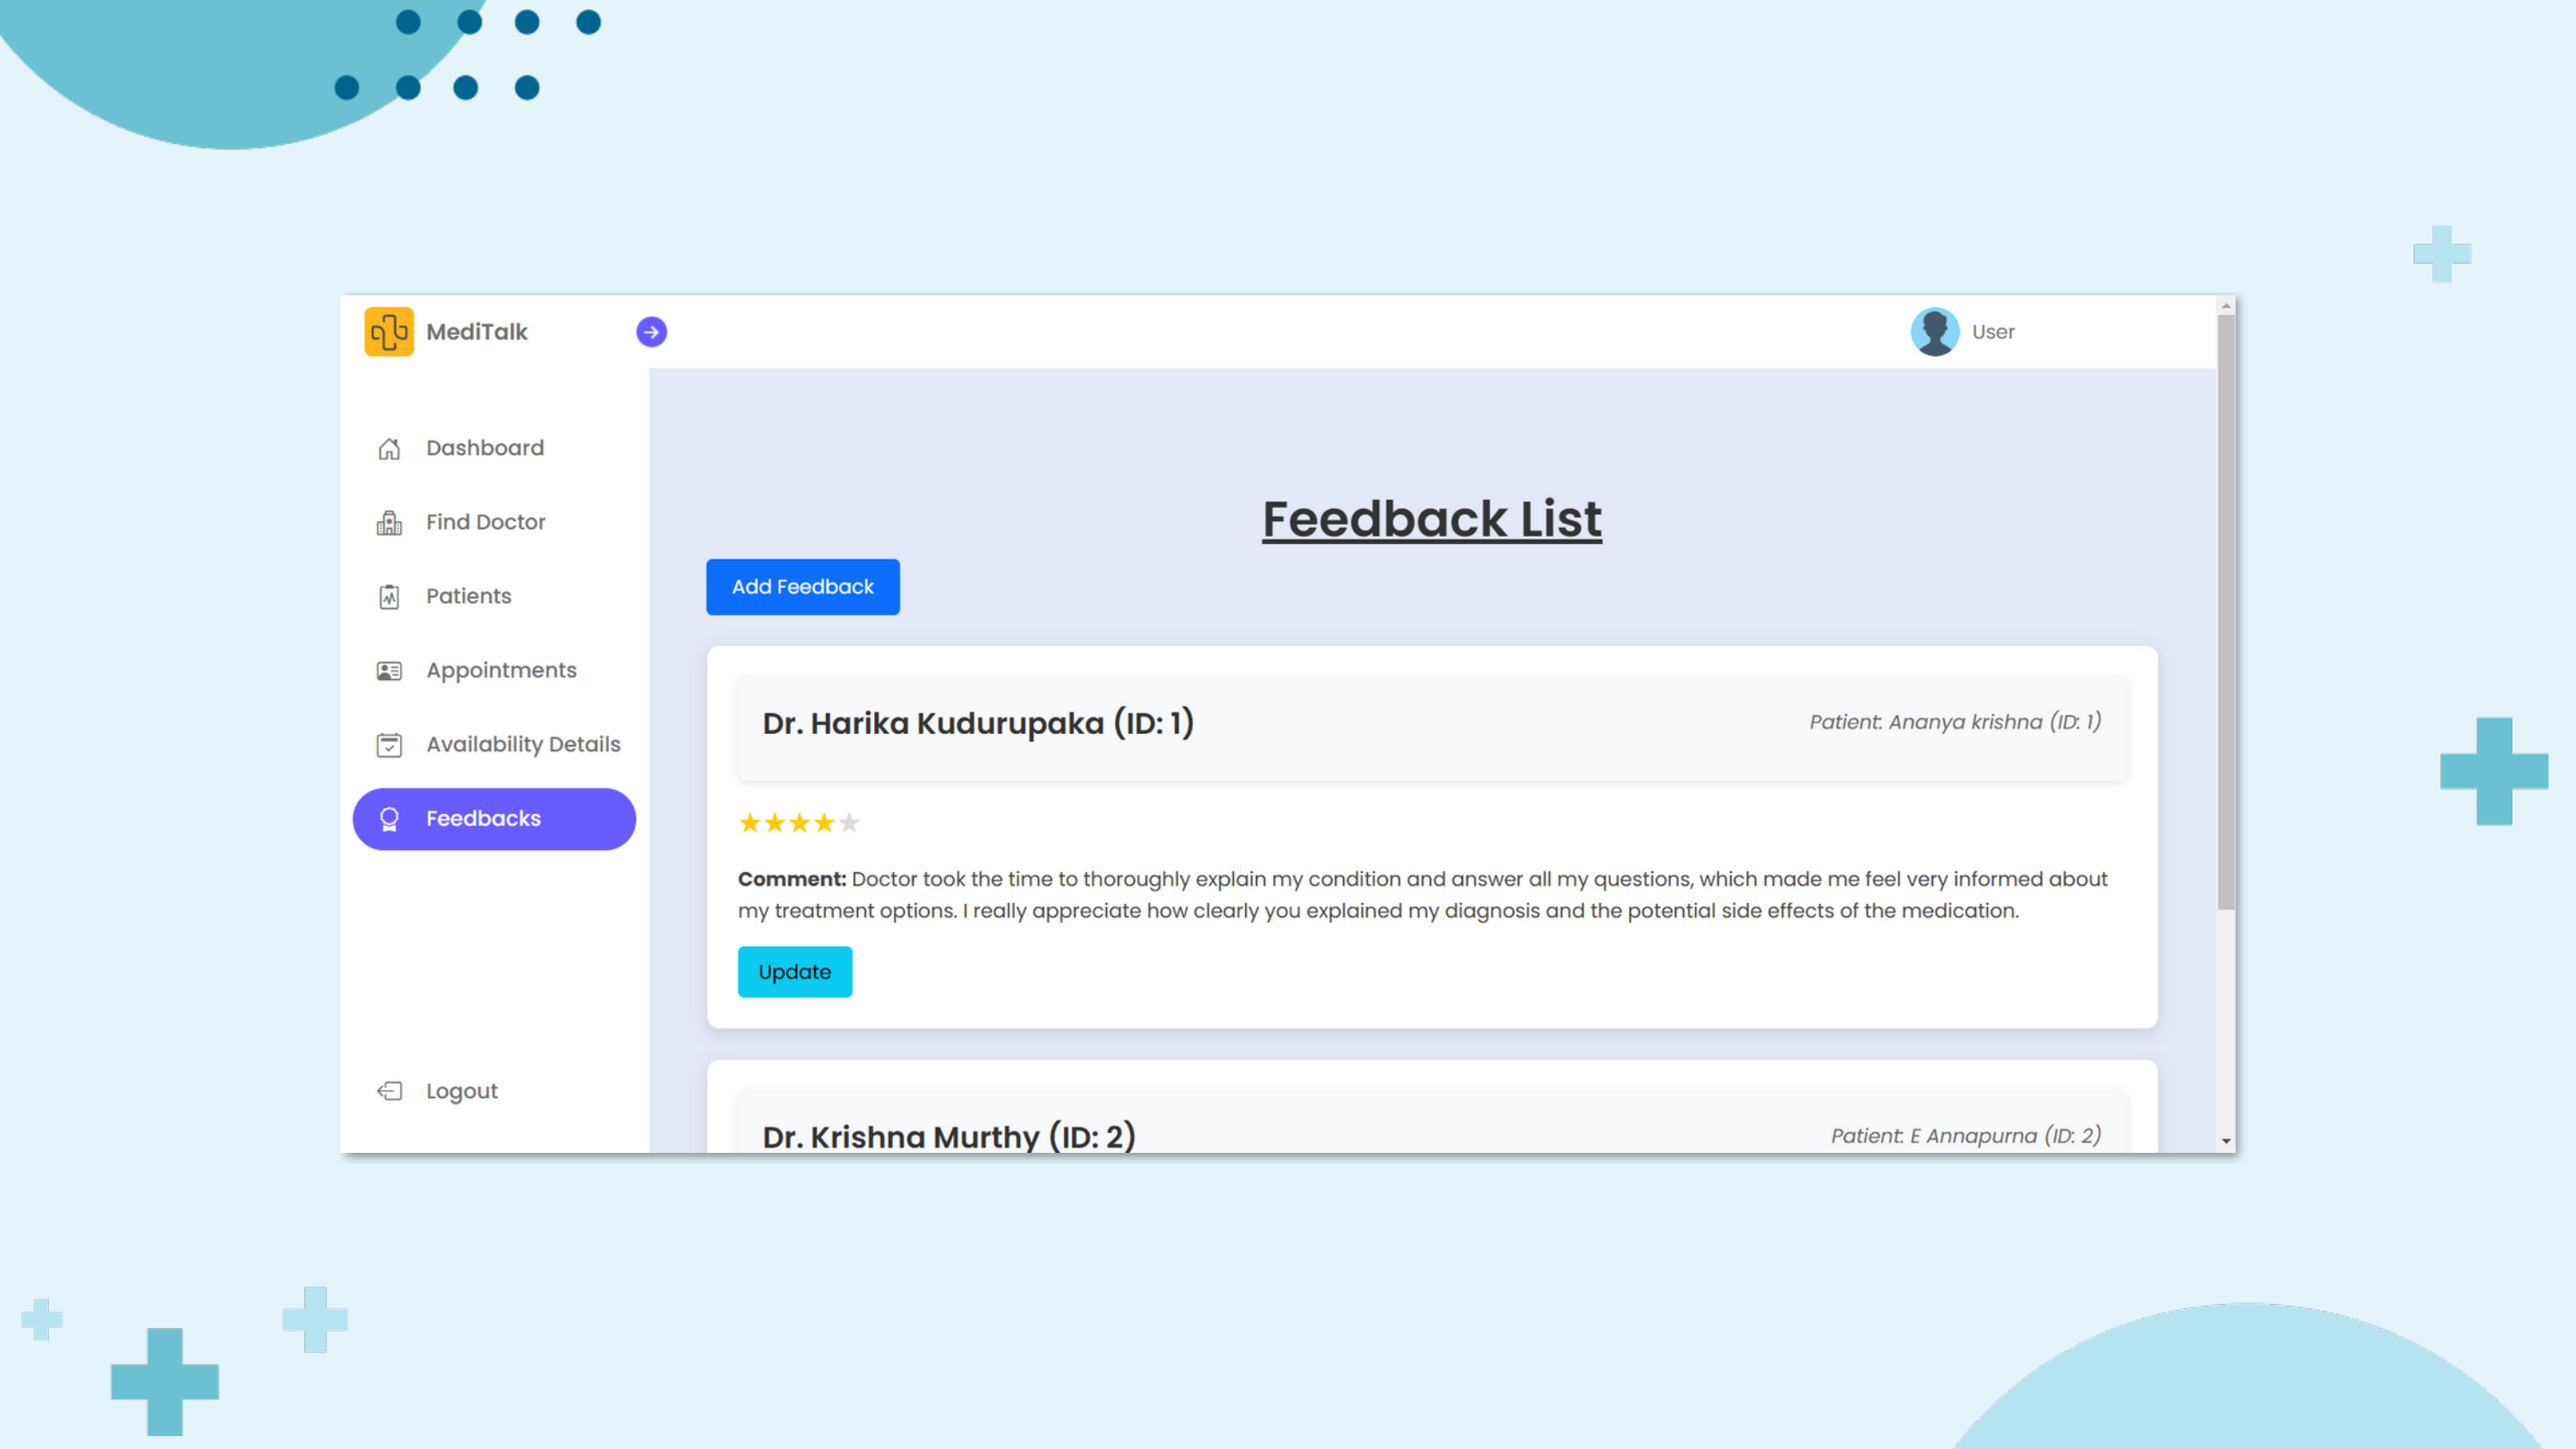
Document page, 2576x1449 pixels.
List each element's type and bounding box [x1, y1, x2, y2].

text_box [0, 0, 2576, 1449]
text_box [340, 295, 2236, 1153]
